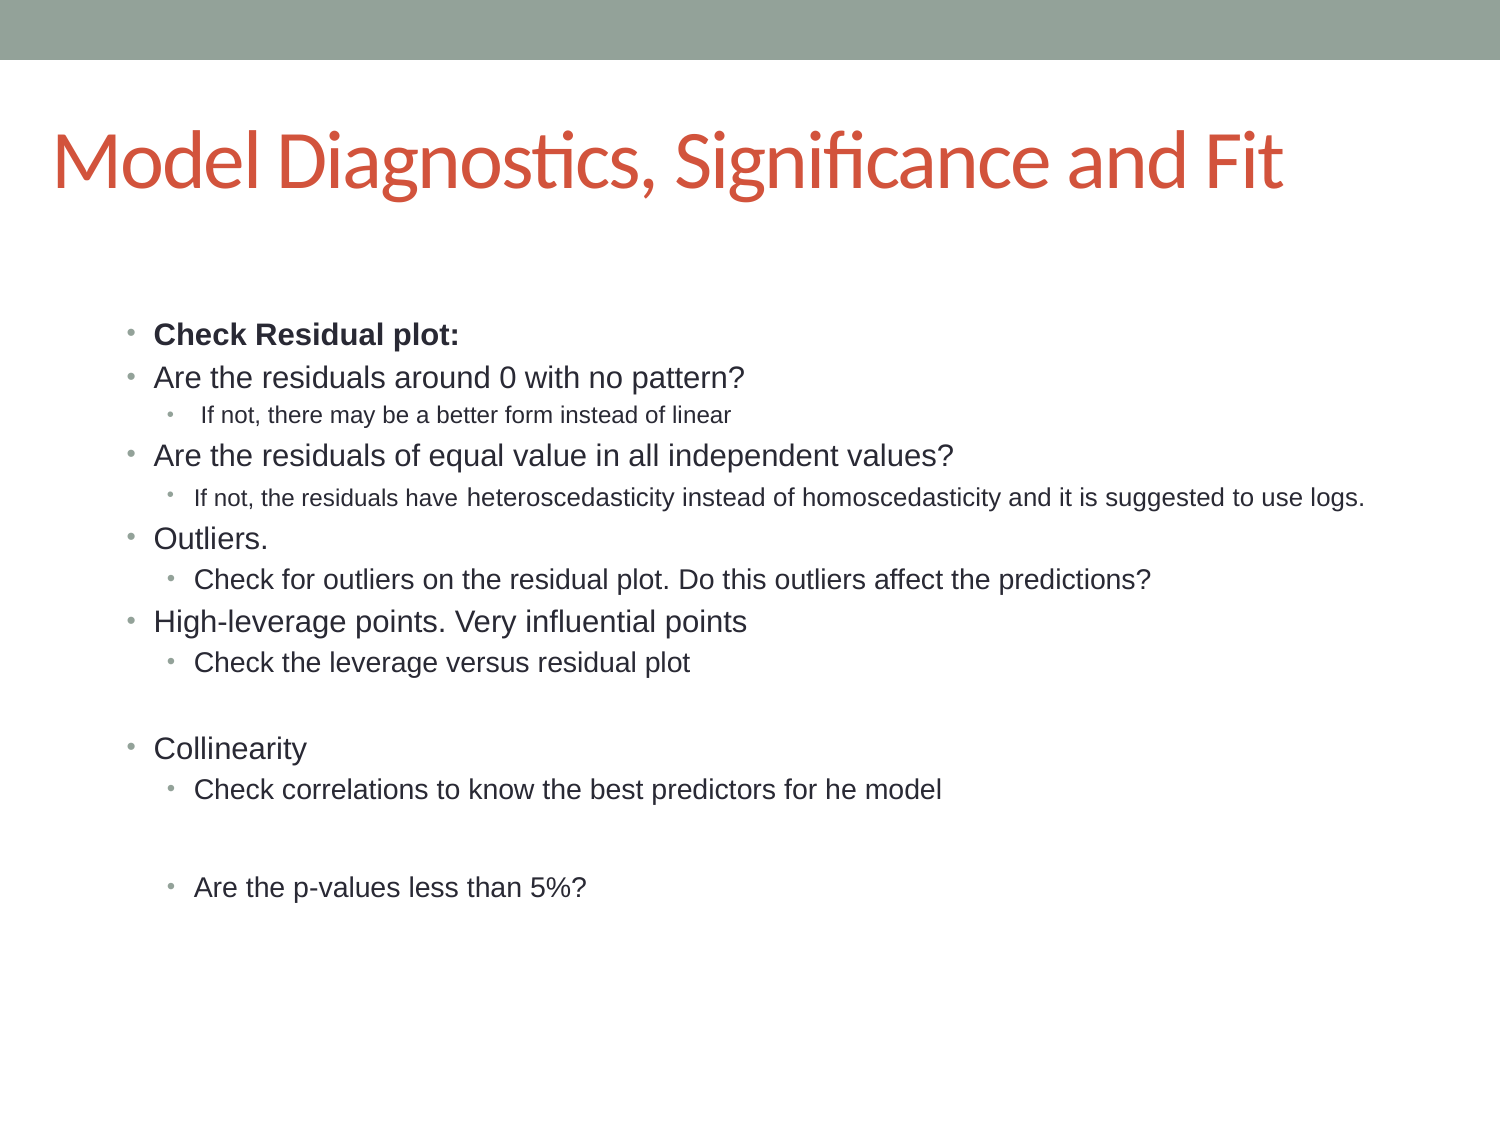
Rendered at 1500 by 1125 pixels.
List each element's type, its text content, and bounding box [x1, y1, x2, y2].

title Model Diagnostics, Significance and Fit [36, 70, 1385, 240]
list Check Residual plot: Are the residuals around 0 with no pattern? If not, there may be a better form instead of linear Are the residuals of equal value in all independent values? If not, the residuals have heteroscedasticity instead of homoscedasticity and it is suggested to use logs. Outliers. Check for outliers on the residual plot. Do this outliers affect the predictions? High-leverage points. Very influential points Check the leverage versus residual plot Collinearity Check correlations to know the best predictors for he model Are the p-values less than 5%? [111, 306, 1455, 1023]
